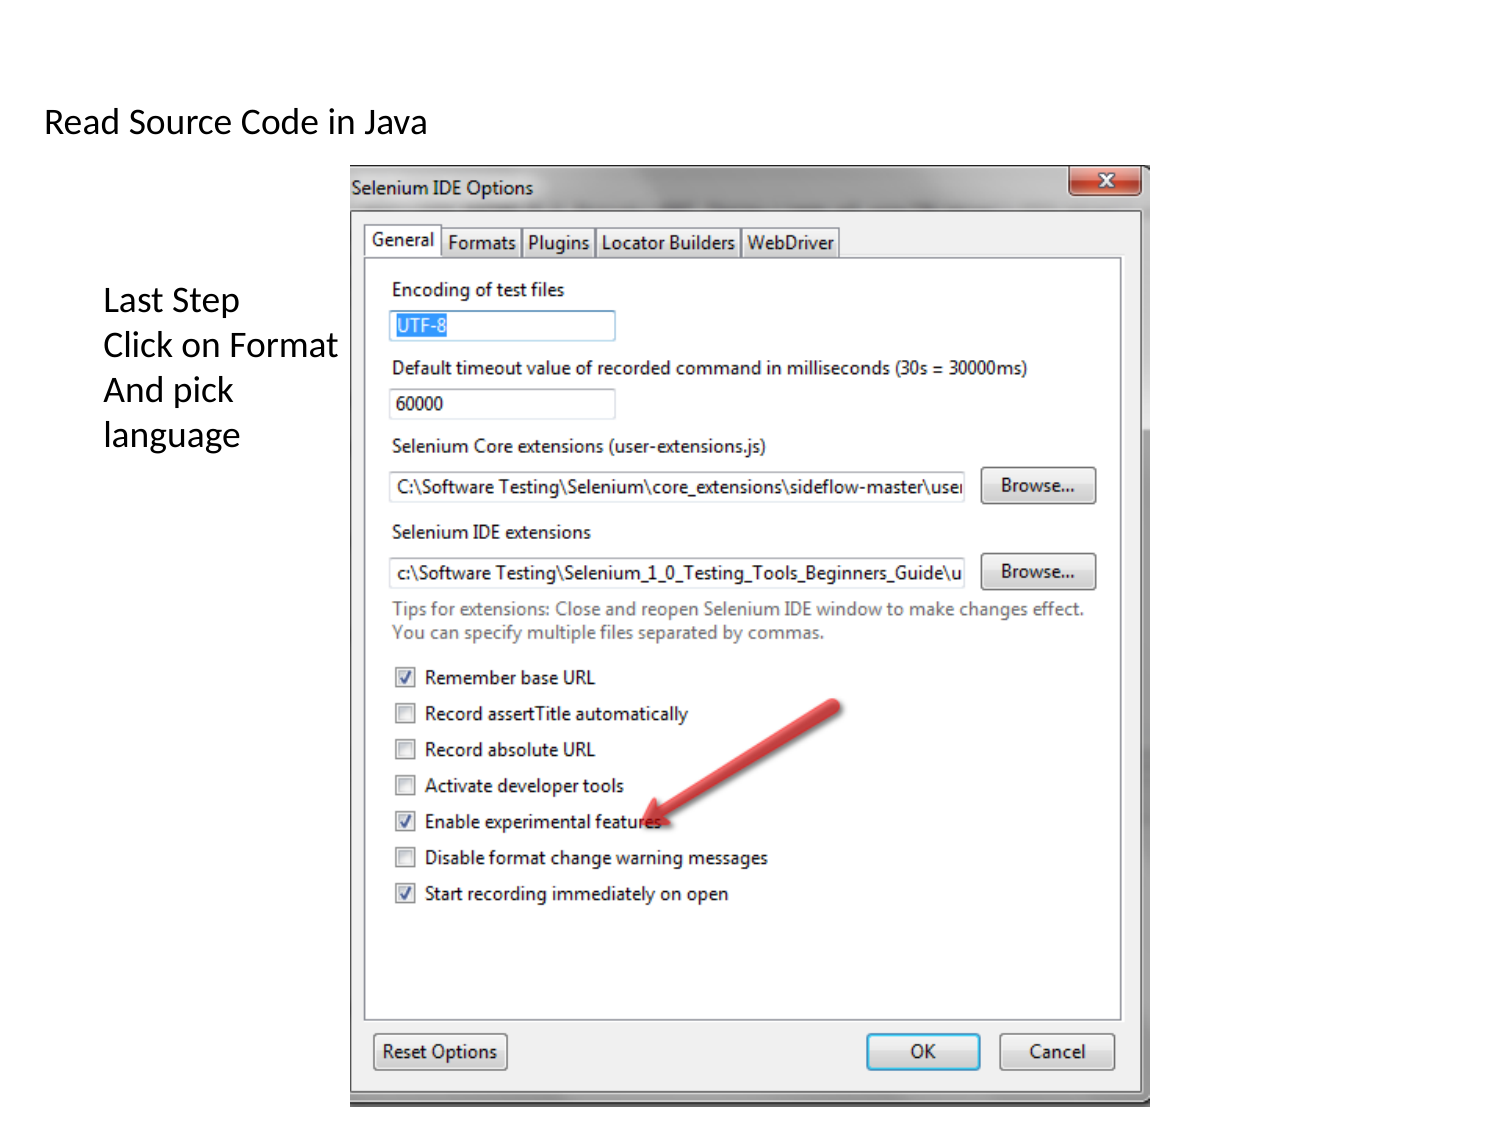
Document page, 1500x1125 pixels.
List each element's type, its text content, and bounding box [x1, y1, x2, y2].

text_box Read Source Code in Java [29, 89, 1282, 240]
text_box Last Step Click on Format And pick language [88, 267, 345, 462]
picture [350, 165, 1150, 1107]
